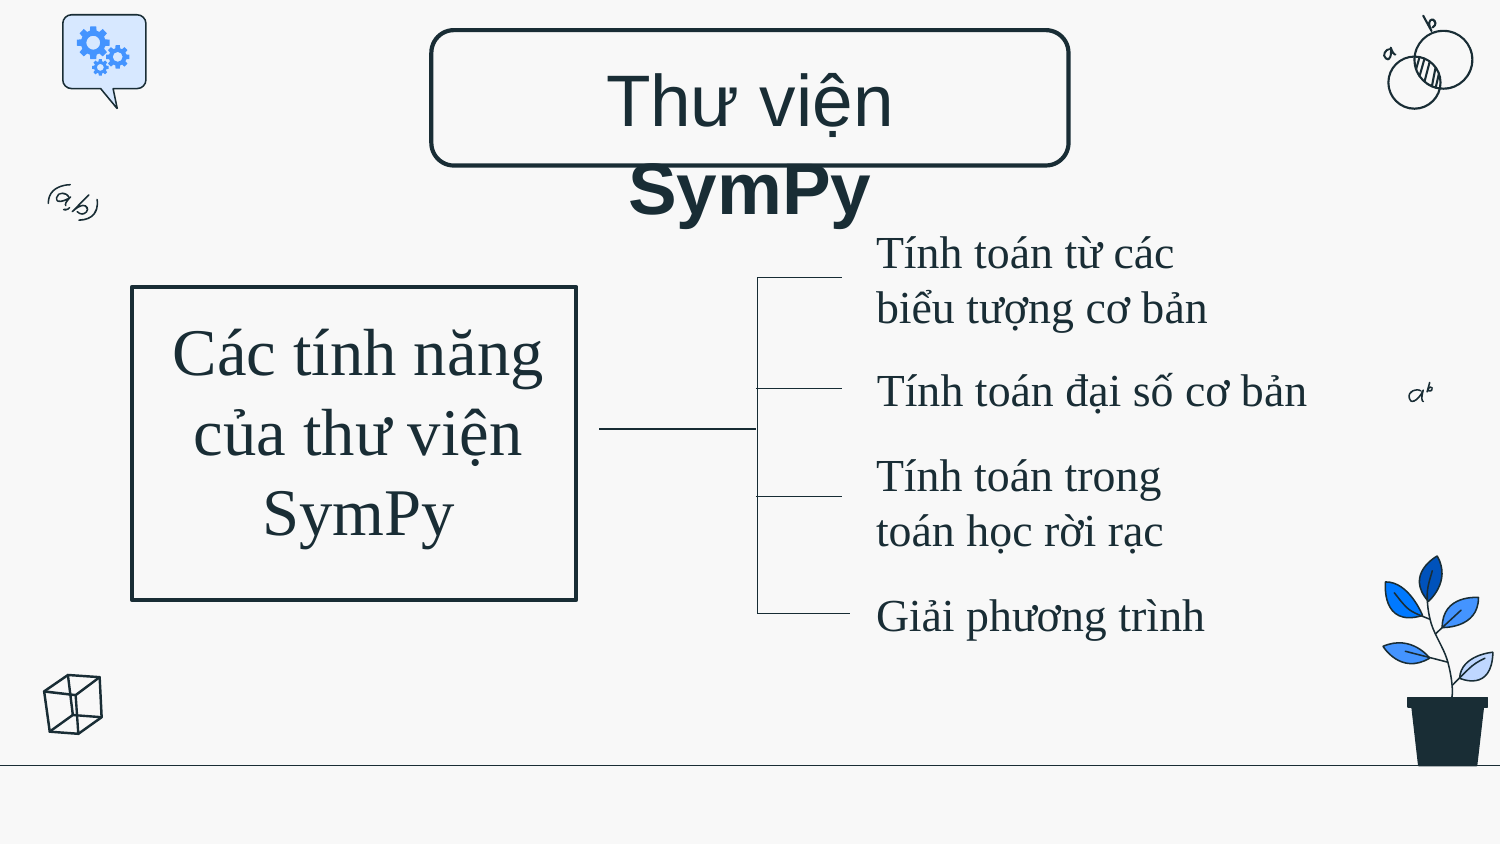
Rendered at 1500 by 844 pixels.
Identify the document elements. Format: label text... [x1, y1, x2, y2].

text_box Tính toán từ các biểu tượng cơ bản [861, 236, 1235, 318]
text_box Tính toán trong toán học rời rạc [861, 459, 1227, 541]
text_box Các tính năng của thư viện SymPy [118, 361, 600, 497]
text_box Giải phương trình [861, 572, 1500, 654]
title Thư viện SymPy [479, 38, 1021, 133]
text_box [130, 497, 578, 602]
text_box Tính toán đại số cơ bản [861, 347, 1334, 429]
text_box [429, 28, 1071, 168]
text_box [130, 285, 578, 361]
